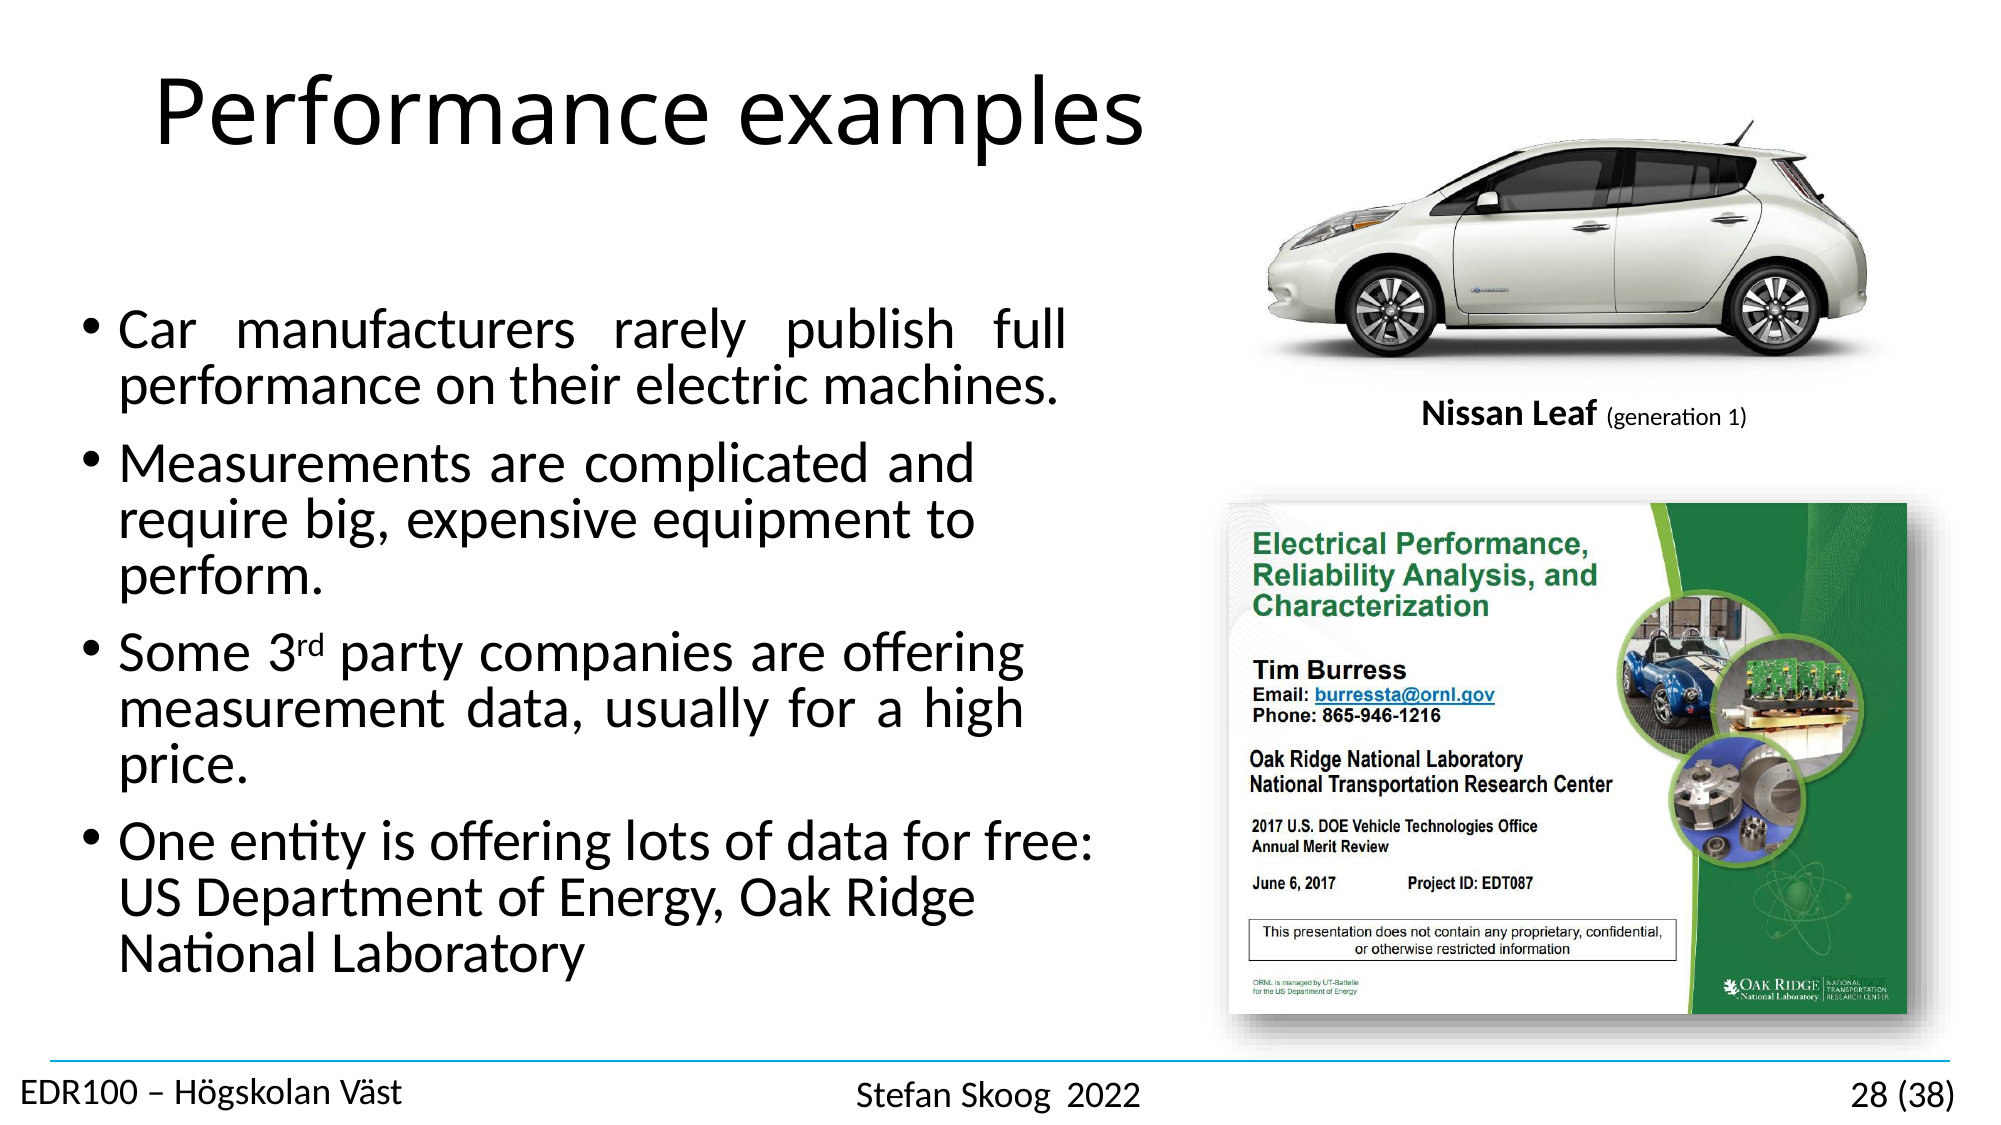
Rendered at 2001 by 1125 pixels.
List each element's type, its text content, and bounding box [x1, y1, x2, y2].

text_box Nissan Leaf (generation 1) [1419, 405, 1751, 433]
picture [1251, 115, 1899, 397]
slide_number Stefan Skoog 2022 [853, 1086, 1147, 1125]
title Performance examples [31, 1, 1739, 242]
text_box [49, 471, 1969, 1076]
footer EDR100 – Högskolan Väst [17, 1074, 407, 1125]
slide_number 28 (38) [1844, 1086, 1960, 1125]
text_box Car manufacturers rarely publish full performance on their electric machines. Measurements are complicated and require big, expensive equipment to perform. Some 3rd party companies are offering measurement data, usually for a high price. One entity is offering lots of data for free: US Department of Energy, Oak Ridge National Laboratory [74, 288, 1106, 471]
